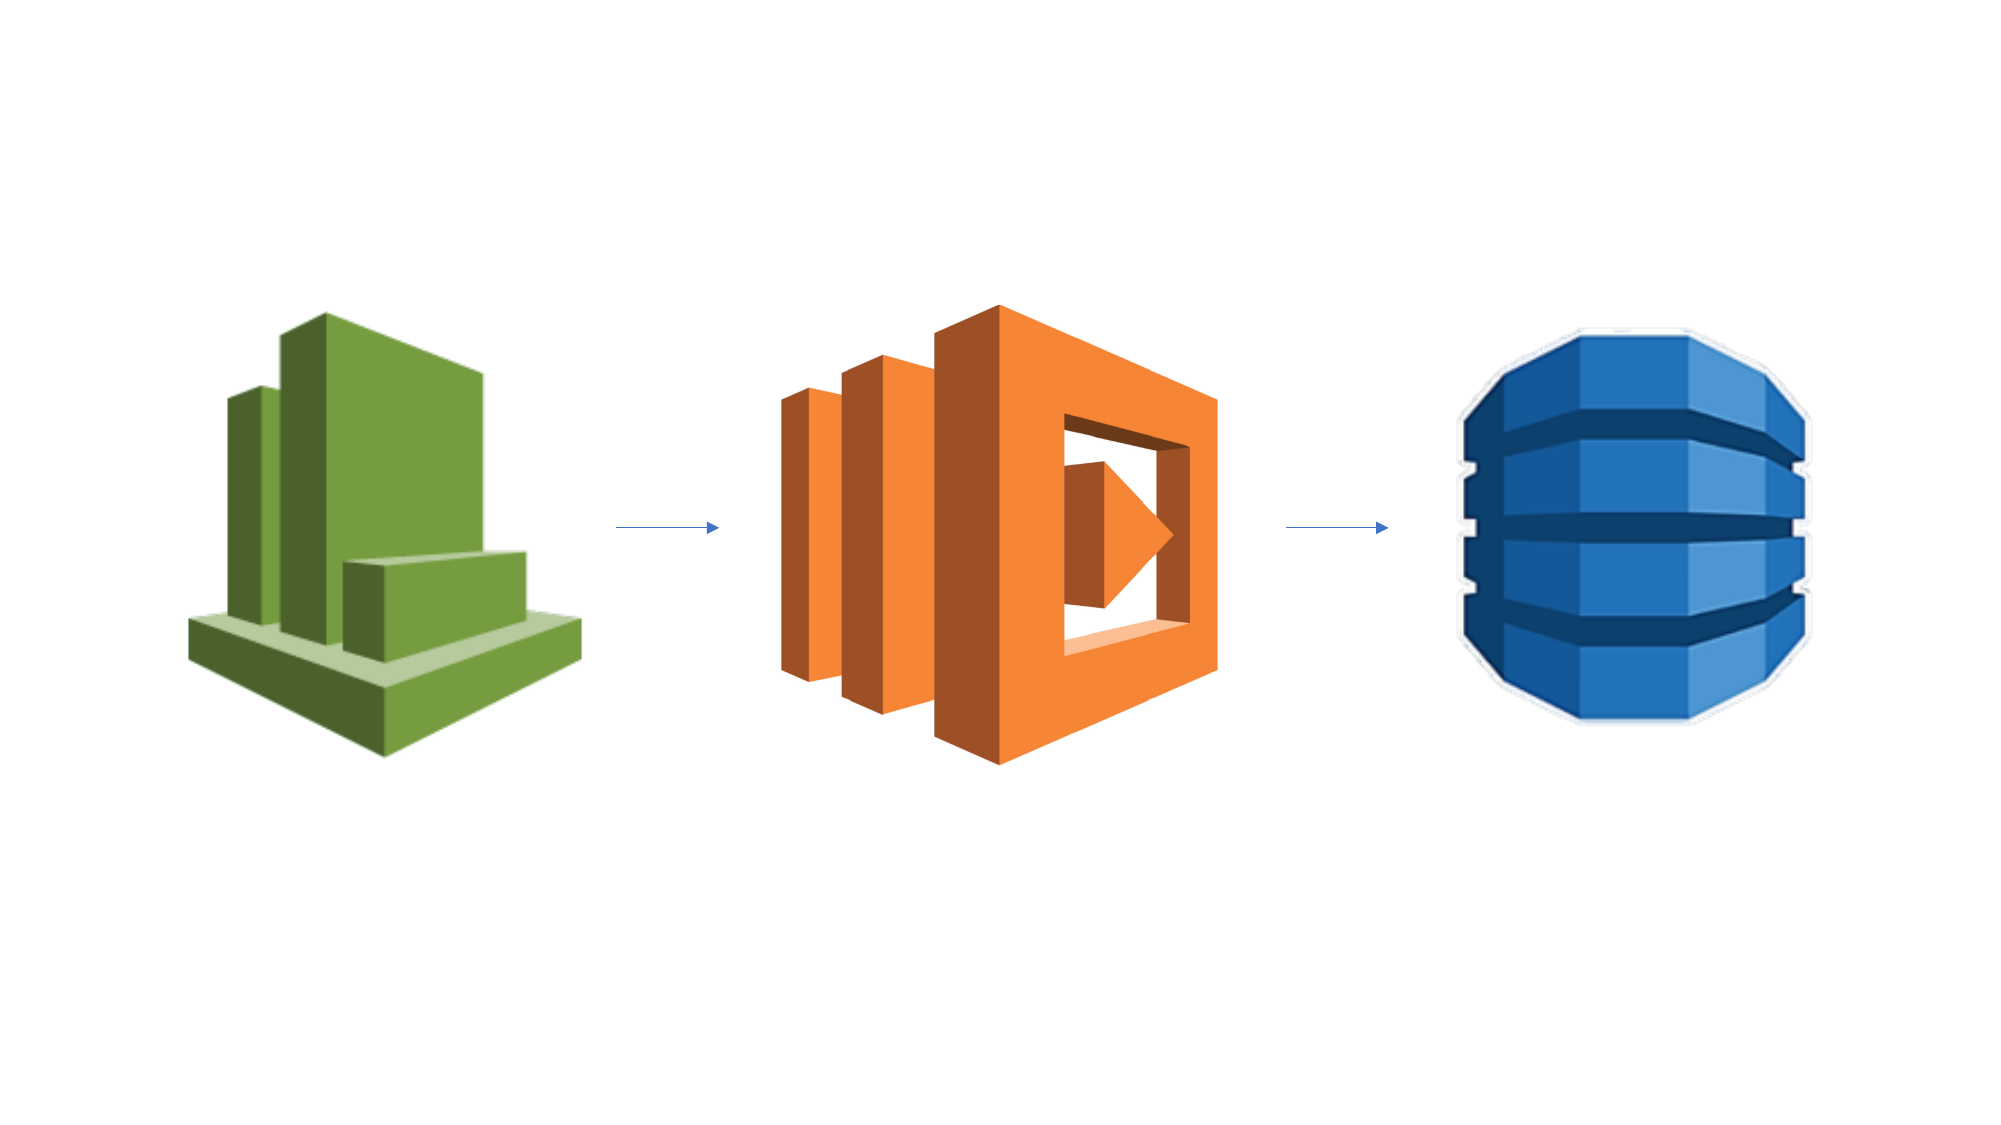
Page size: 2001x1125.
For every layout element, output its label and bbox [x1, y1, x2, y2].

picture [154, 304, 617, 767]
picture [1388, 304, 1882, 751]
picture [746, 304, 1254, 767]
